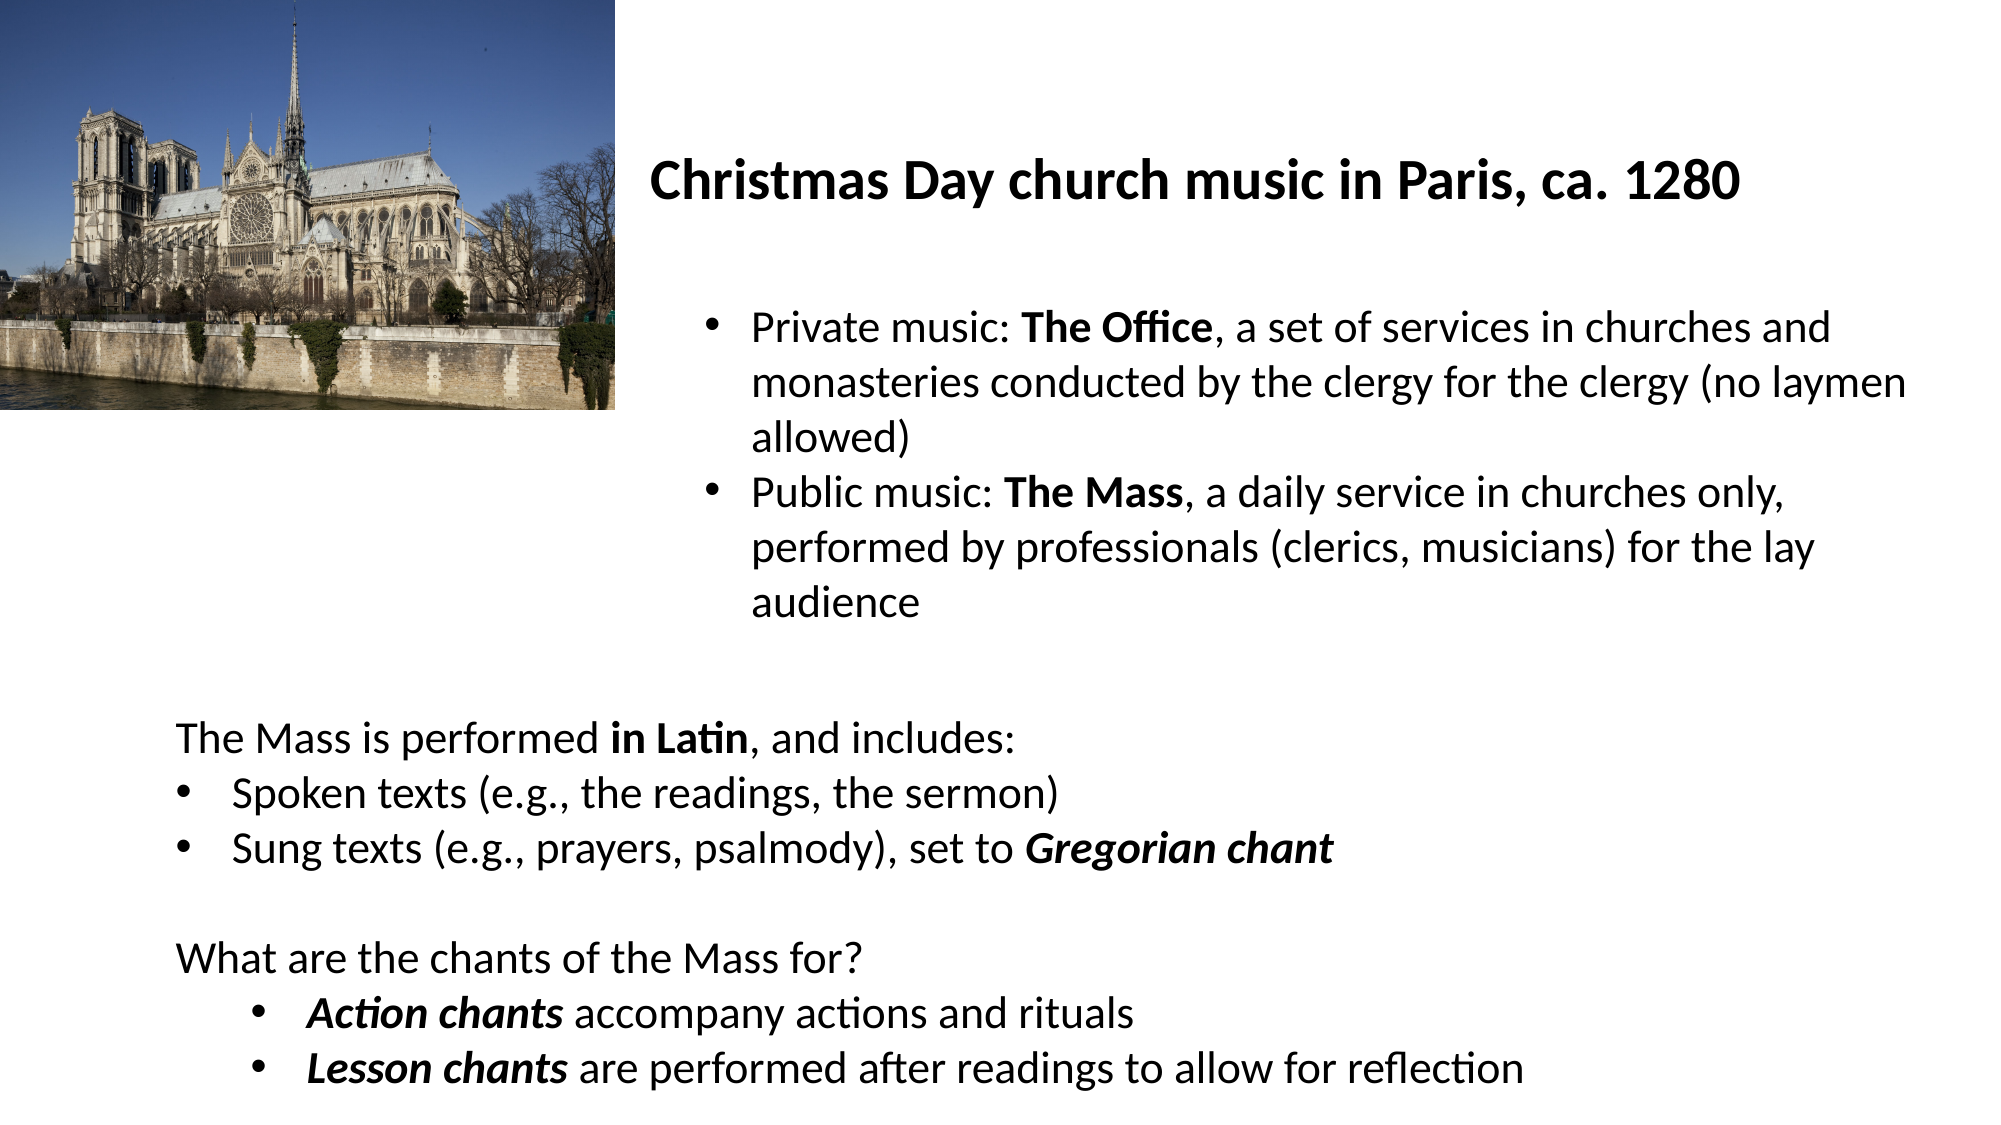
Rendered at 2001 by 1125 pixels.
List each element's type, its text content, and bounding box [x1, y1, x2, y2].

text_box The Mass is performed in Latin, and includes: Spoken texts (e.g., the readings, the sermon) Sung texts (e.g., prayers, psalmody), set to Gregorian chant What are the chants of the Mass for? Action chants accompany actions and rituals Lesson chants are performed after readings to allow for reflection [160, 700, 1954, 1101]
text_box Christmas Day church music in Paris, ca. 1280 [615, 133, 1778, 219]
picture [0, 0, 615, 410]
text_box Private music: The Office, a set of services in churches and monasteries conducted by the clergy for the clergy (no laymen allowed) Public music: The Mass, a daily service in churches only, performed by professionals (clerics, musicians) for the lay audience [689, 288, 1939, 634]
